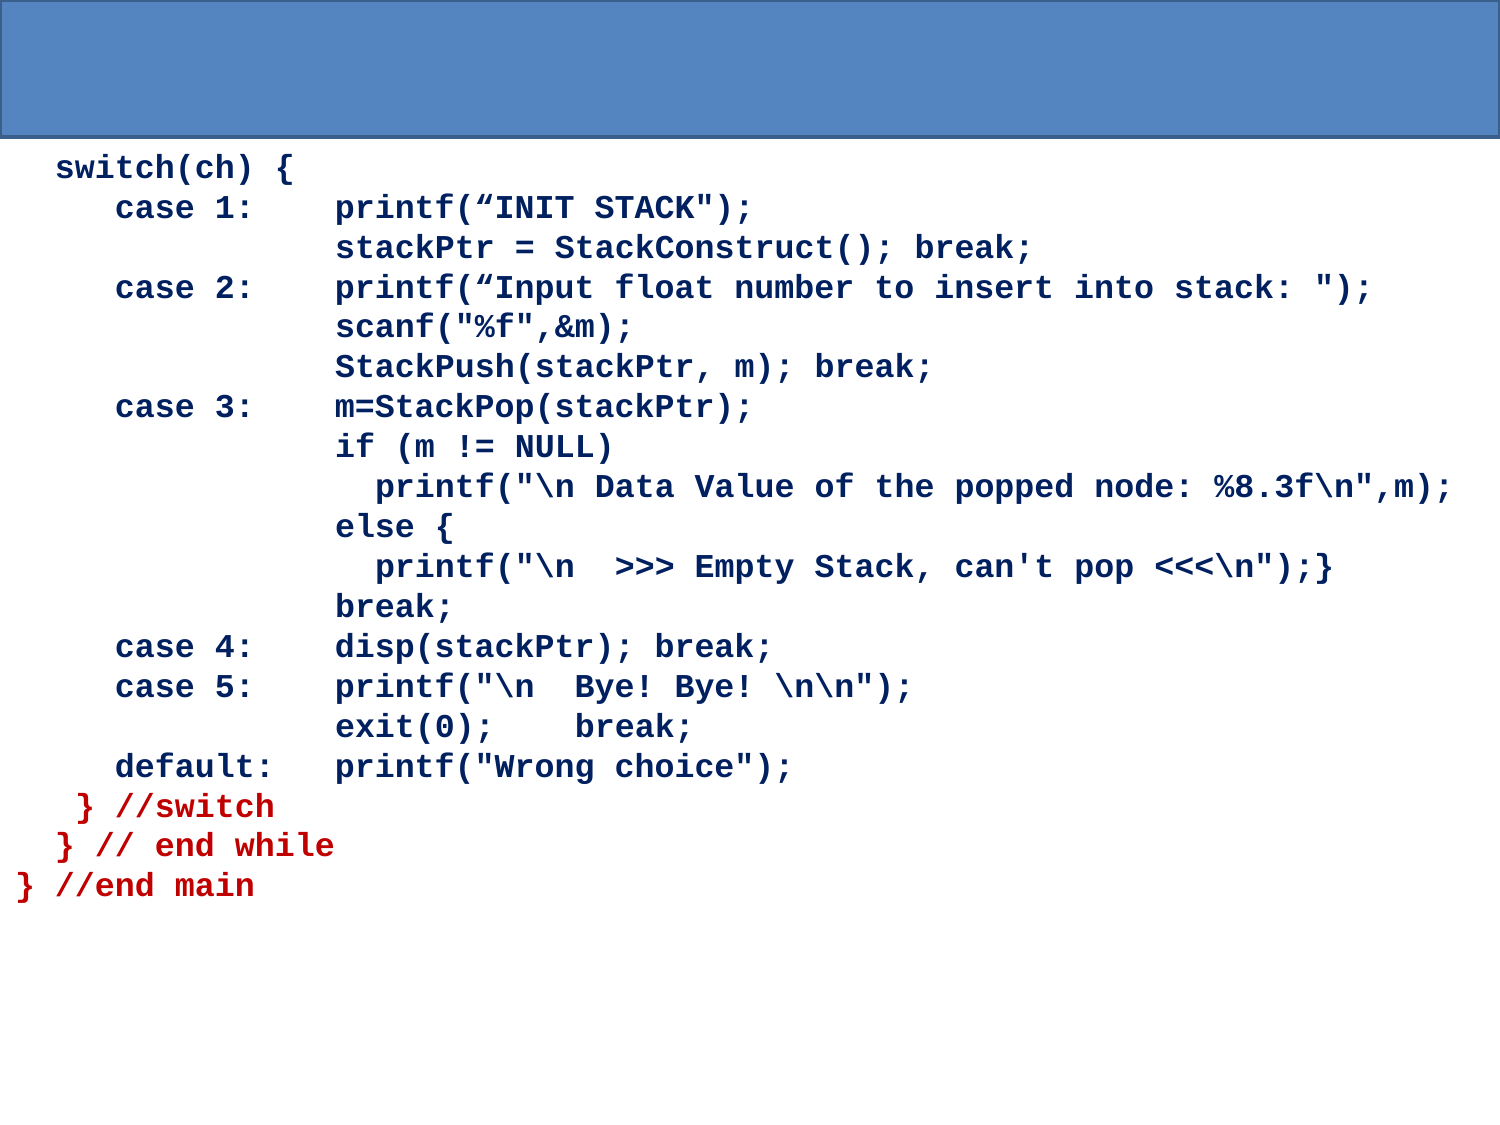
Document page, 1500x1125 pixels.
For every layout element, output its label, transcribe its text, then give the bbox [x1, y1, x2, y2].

list switch(ch) { case 1: printf(“INIT STACK"); stackPtr = StackConstruct(); break; case 2: printf(“Input float number to insert into stack: "); scanf("%f",&m); StackPush(stackPtr, m); break; case 3: m=StackPop(stackPtr); if (m != NULL) printf("\n Data Value of the popped node: %8.3f\n",m); else { printf("\n >>> Empty Stack, can't pop <<<\n");} break; case 4: disp(stackPtr); break; case 5: printf("\n Bye! Bye! \n\n"); exit(0); break; default: printf("Wrong choice"); } //switch } // end while } //end main [0, 137, 1500, 1035]
